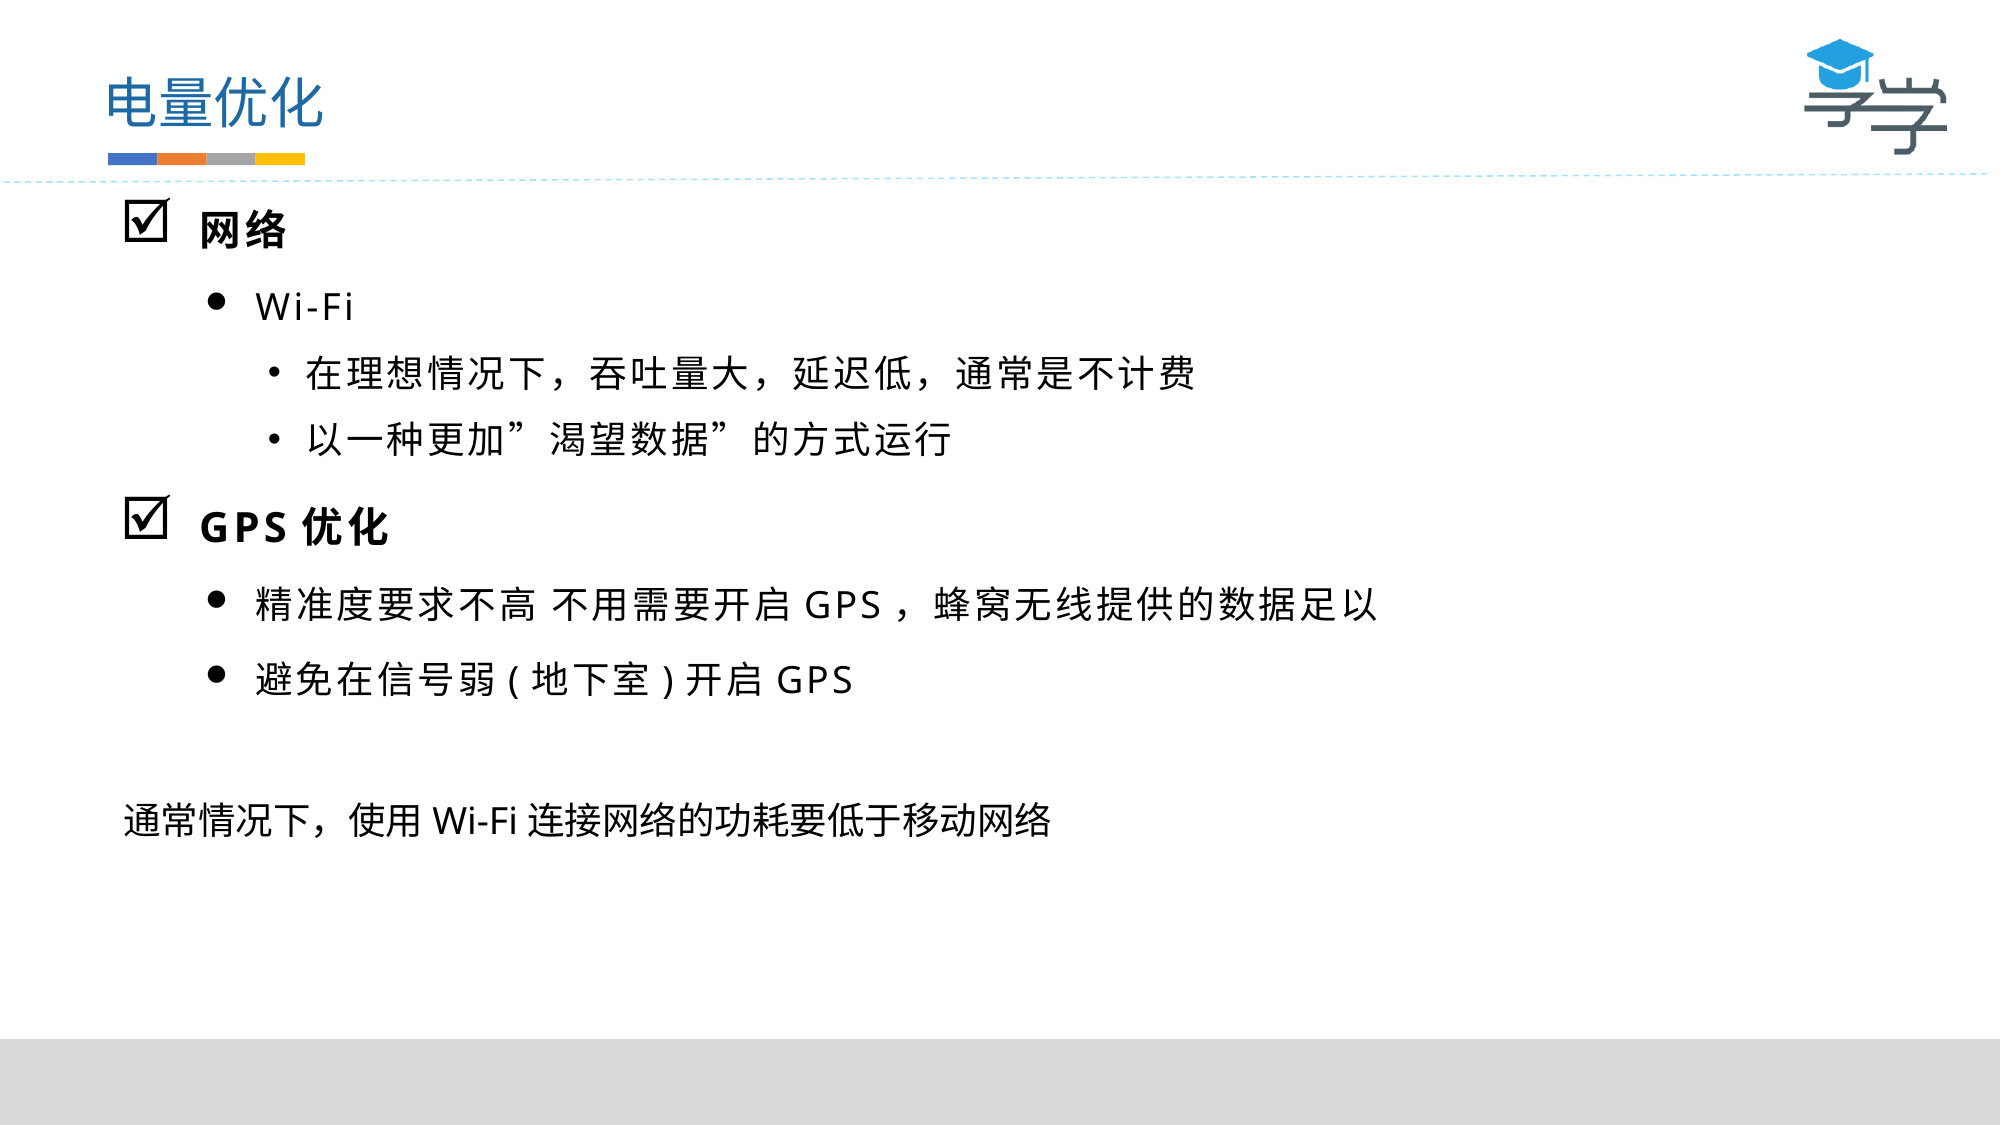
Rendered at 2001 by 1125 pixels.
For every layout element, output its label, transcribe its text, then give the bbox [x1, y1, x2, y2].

picture [1799, 20, 1952, 173]
text_box 通常情况下，使用Wi-Fi连接网络的功耗要低于移动网络 [108, 789, 1068, 850]
text_box 电量优化 [87, 60, 781, 142]
text_box 网络 Wi-Fi 在理想情况下，吞吐量大，延迟低，通常是不计费 以一种更加”渴望数据”的方式运行 GPS优化 精准度要求不高 不用需要开启GPS，蜂窝无线提供的数据足以 避免在信号弱(地下室)开启GPS [108, 183, 1991, 707]
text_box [108, 152, 305, 166]
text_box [0, 173, 1993, 183]
